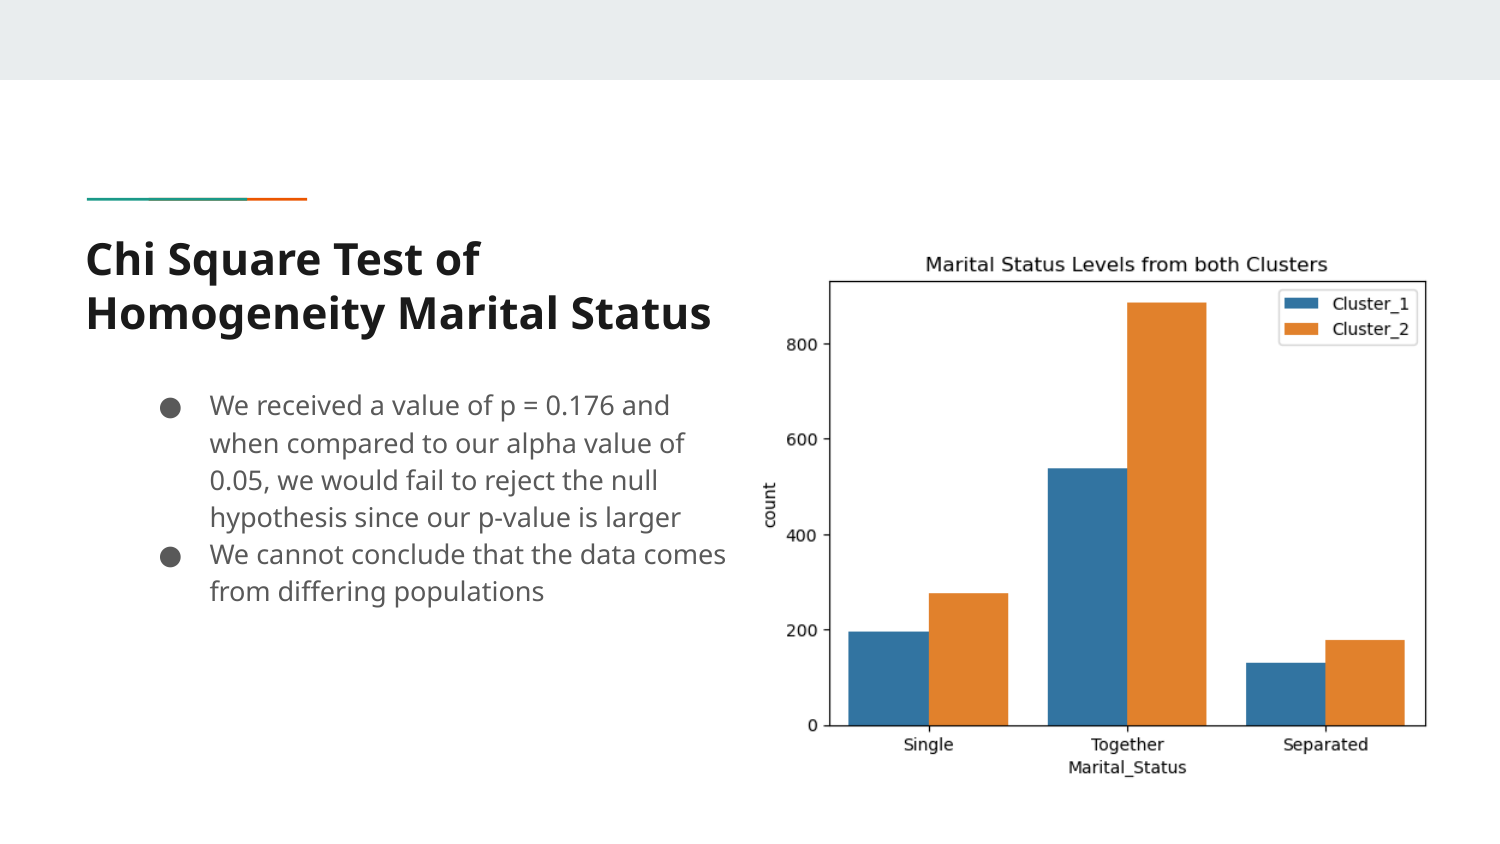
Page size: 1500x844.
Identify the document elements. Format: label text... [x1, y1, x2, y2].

picture [749, 244, 1436, 789]
title Chi Square Test of Homogeneity Marital Status [70, 216, 800, 355]
list We received a value of p = 0.176 and when compared to our alpha value of 0.05, we would fail to reject the null hypothesis since our p-value is larger We cannot conclude that the data comes from differing populations [119, 369, 744, 740]
